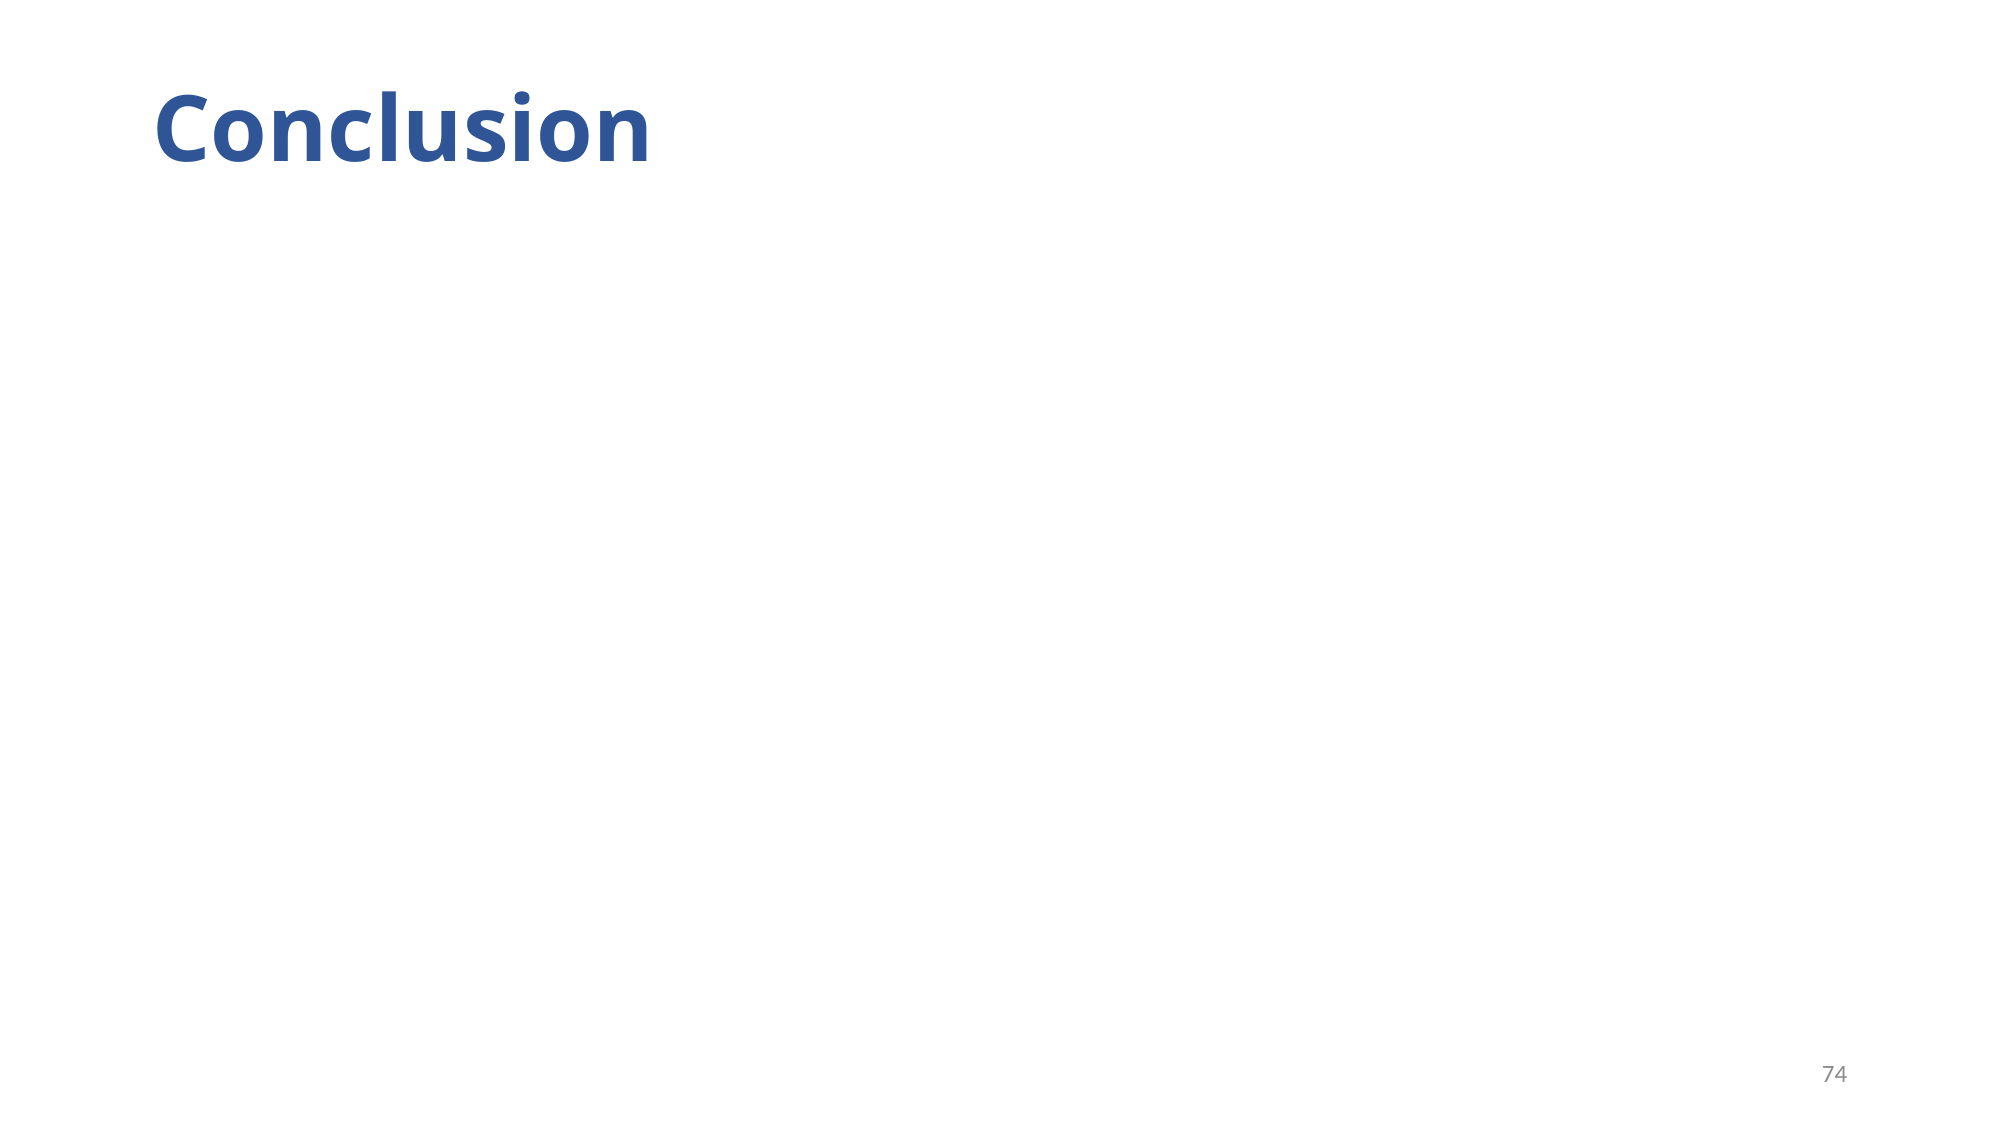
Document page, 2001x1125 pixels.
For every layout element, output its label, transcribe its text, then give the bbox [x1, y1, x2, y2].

title Conclusion [137, 23, 1863, 241]
slide_number 74 [1412, 1042, 1863, 1103]
